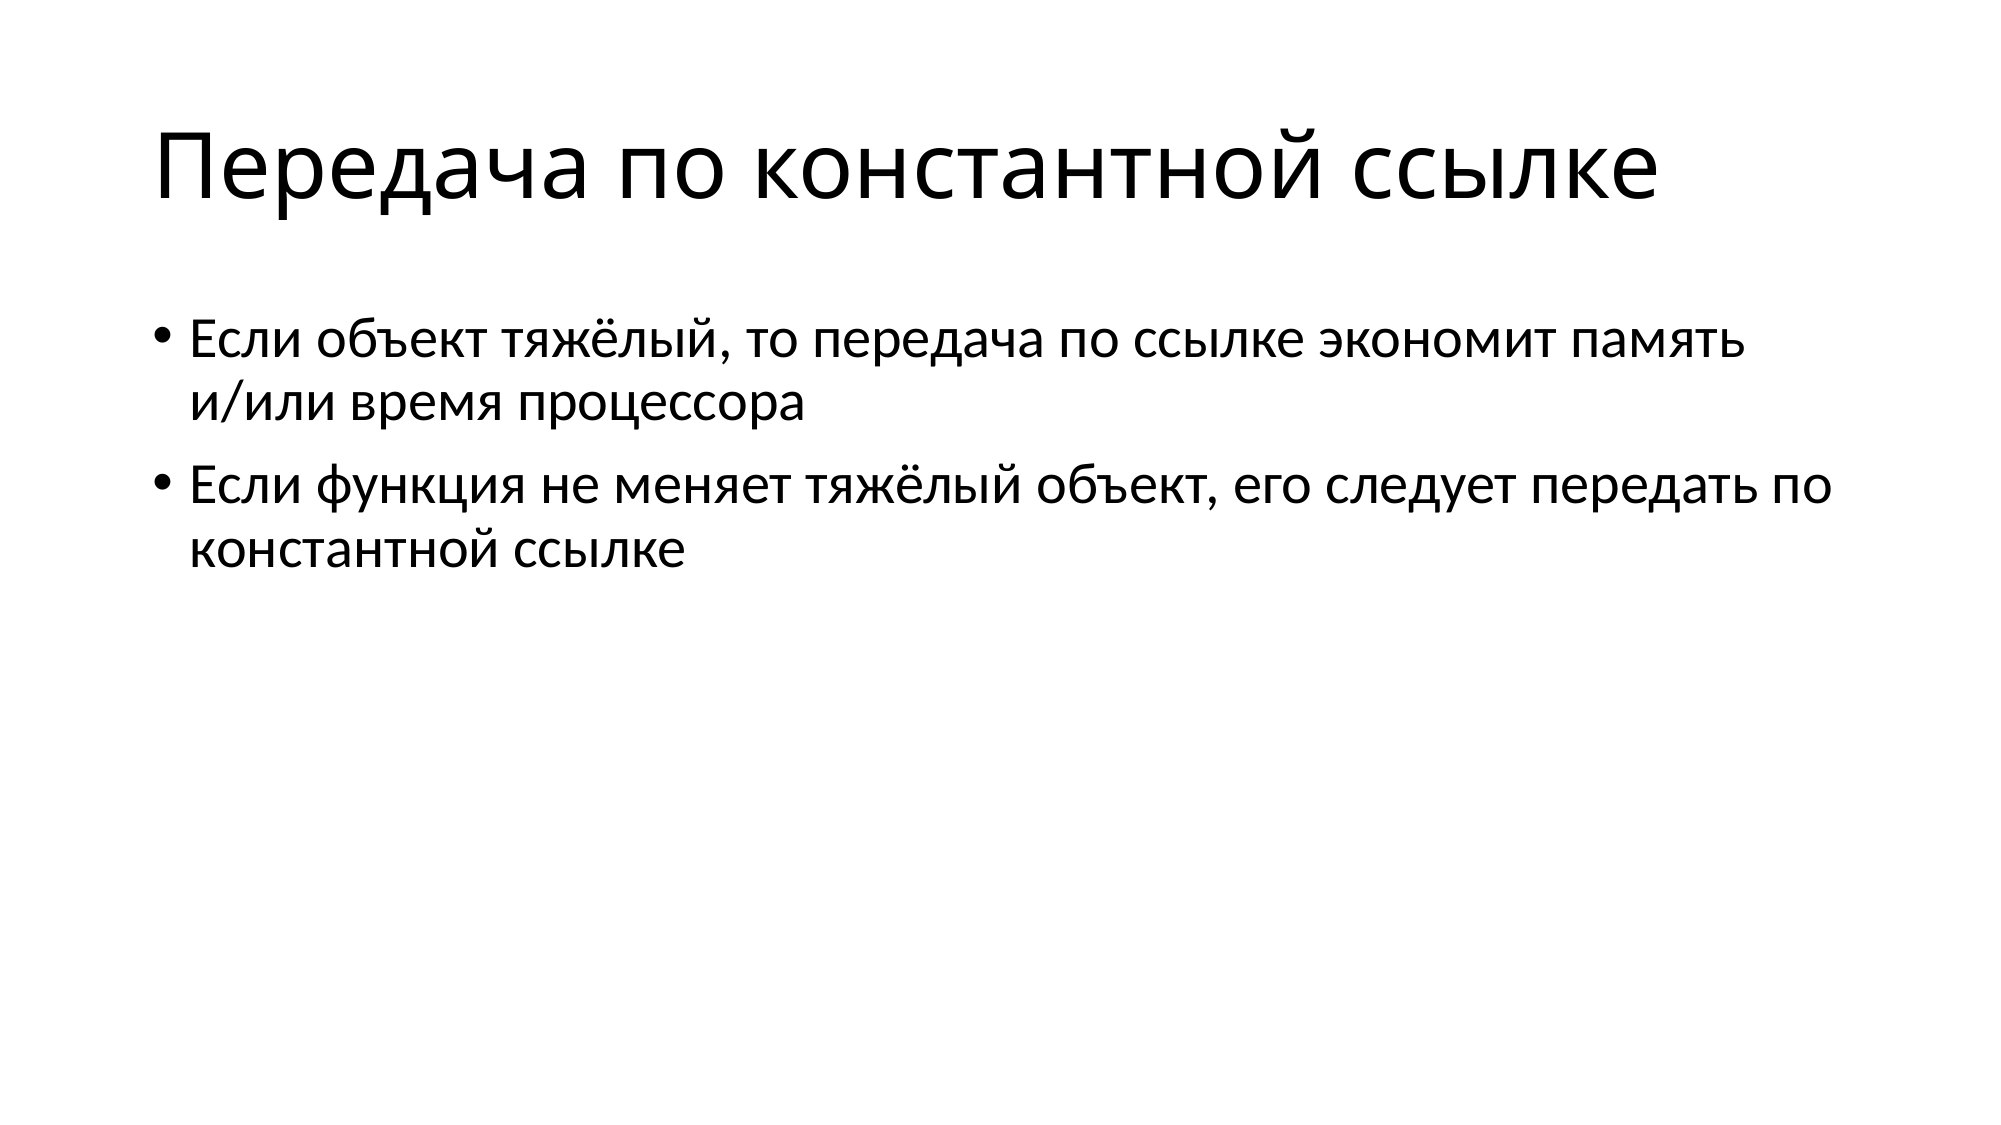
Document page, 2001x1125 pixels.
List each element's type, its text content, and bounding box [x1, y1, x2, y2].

list Если объект тяжёлый, то передача по ссылке экономит память и/или время процессора Если функция не меняет тяжёлый объект, его следует передать по константной ссылке [137, 299, 1863, 1014]
title Передача по константной ссылке [137, 59, 1863, 278]
